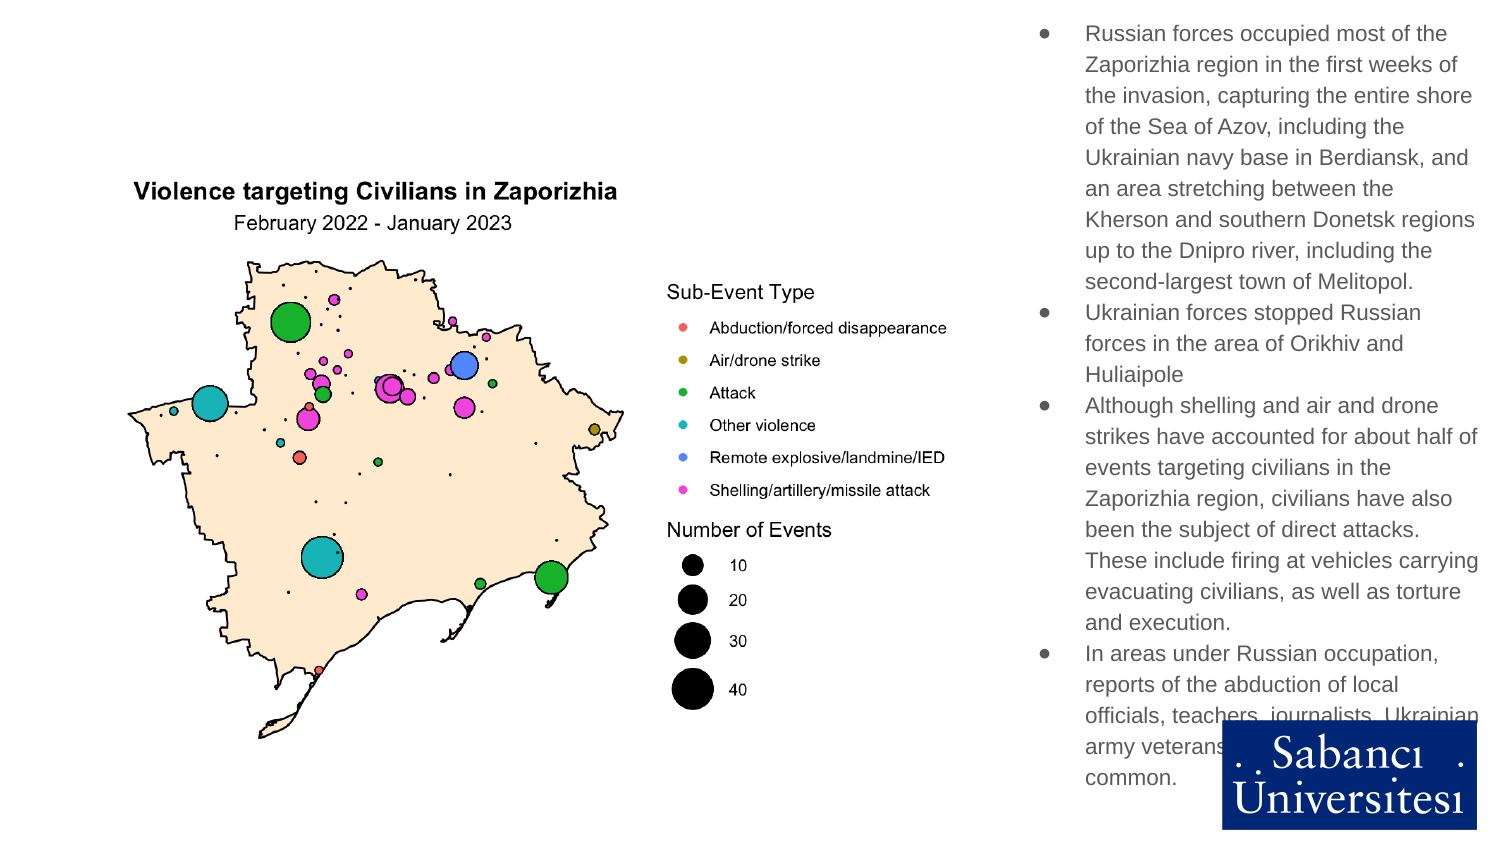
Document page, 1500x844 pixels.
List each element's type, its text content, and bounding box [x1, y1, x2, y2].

picture [1222, 719, 1477, 830]
picture [43, 170, 999, 762]
list Russian forces occupied most of the Zaporizhia region in the first weeks of the invasion, capturing the entire shore of the Sea of Azov, including the Ukrainian navy base in Berdiansk, and an area stretching between the Kherson and southern Donetsk regions up to the Dnipro river, including the second-largest town of Melitopol. Ukrainian forces stopped Russian forces in the area of Orikhiv and Huliaipole Although shelling and air and drone strikes have accounted for about half of events targeting civilians in the Zaporizhia region, civilians have also been the subject of direct attacks. These include firing at vehicles carrying evacuating civilians, as well as torture and execution. In areas under Russian occupation, reports of the abduction of local officials, teachers, journalists, Ukrainian army veterans, and civil activists are common. [998, 0, 1495, 844]
